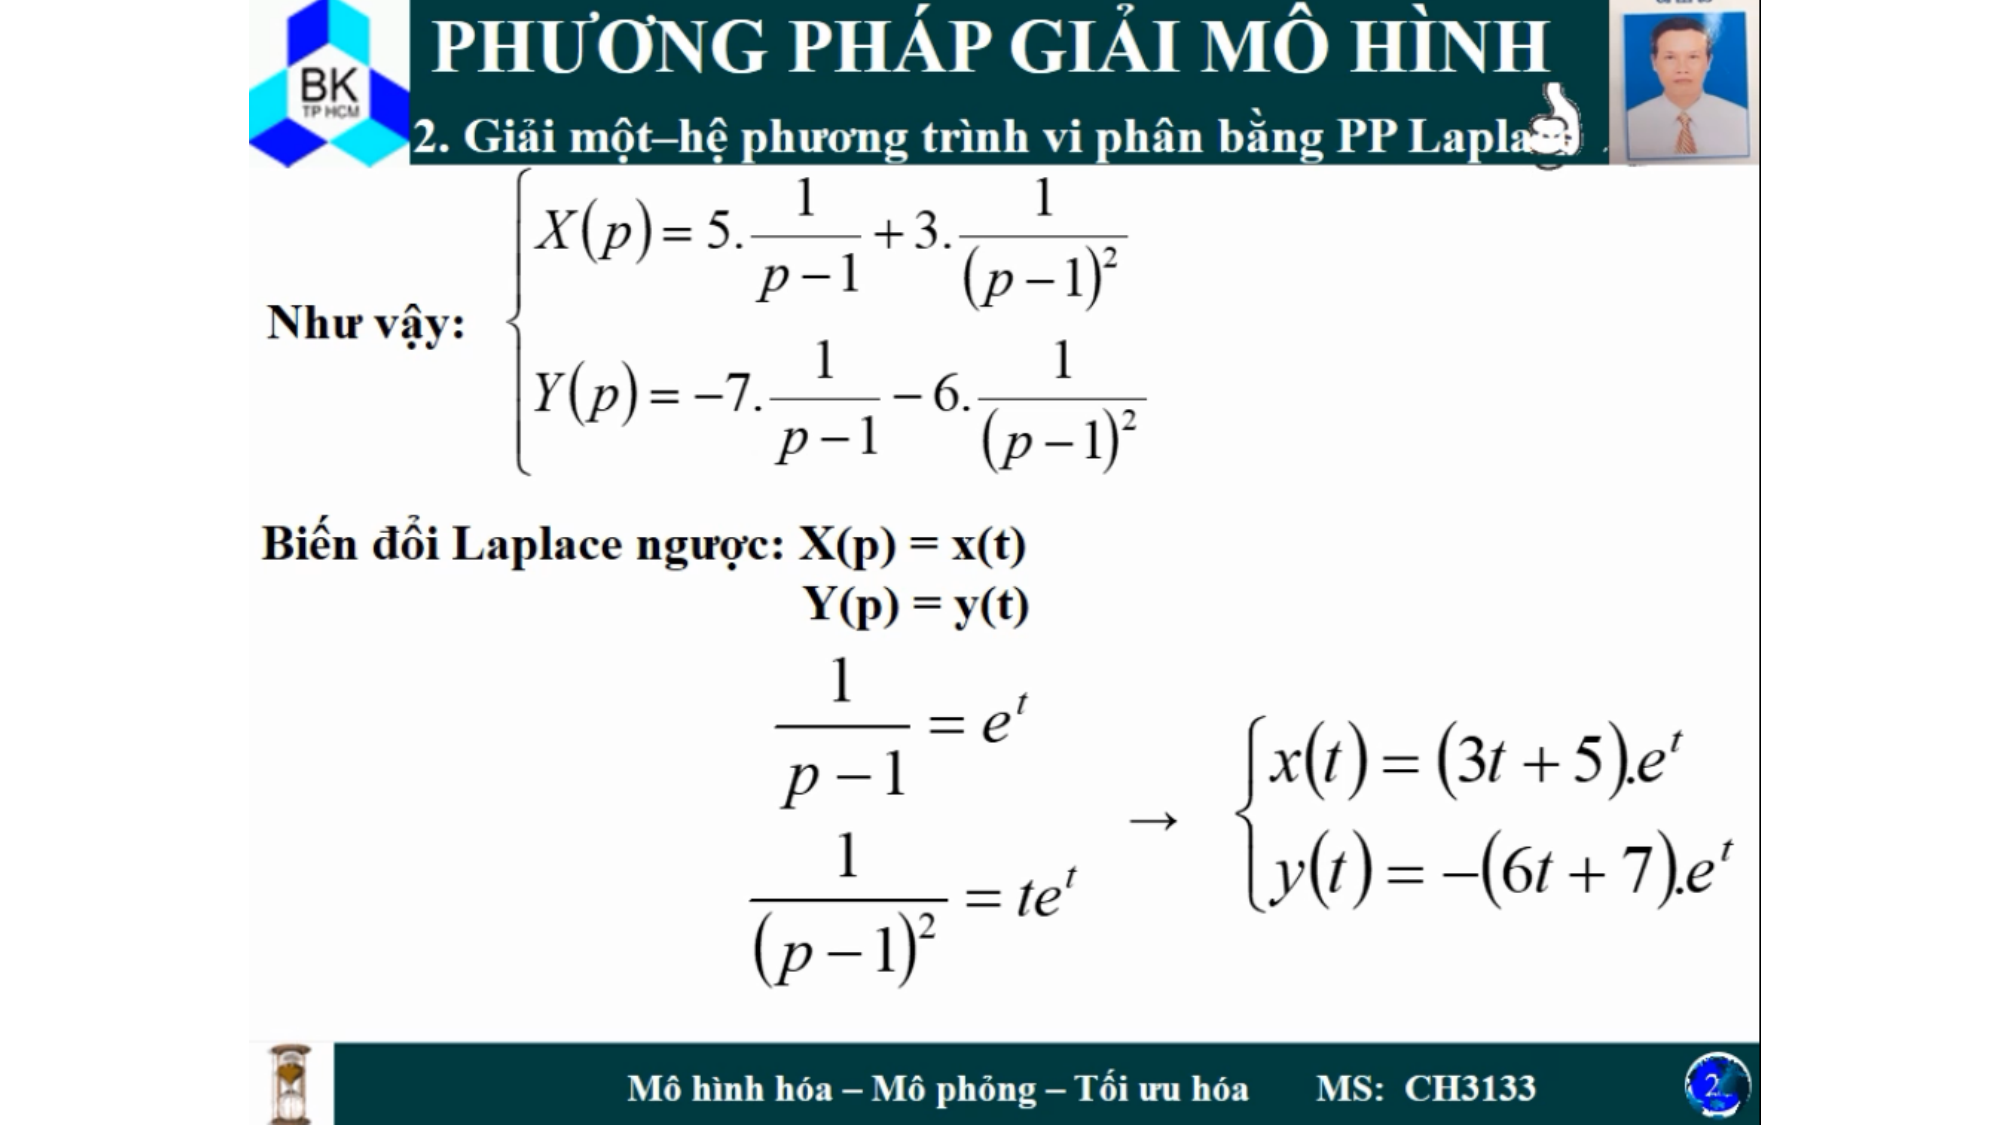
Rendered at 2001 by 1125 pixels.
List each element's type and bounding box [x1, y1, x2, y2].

picture [249, 0, 1761, 1125]
